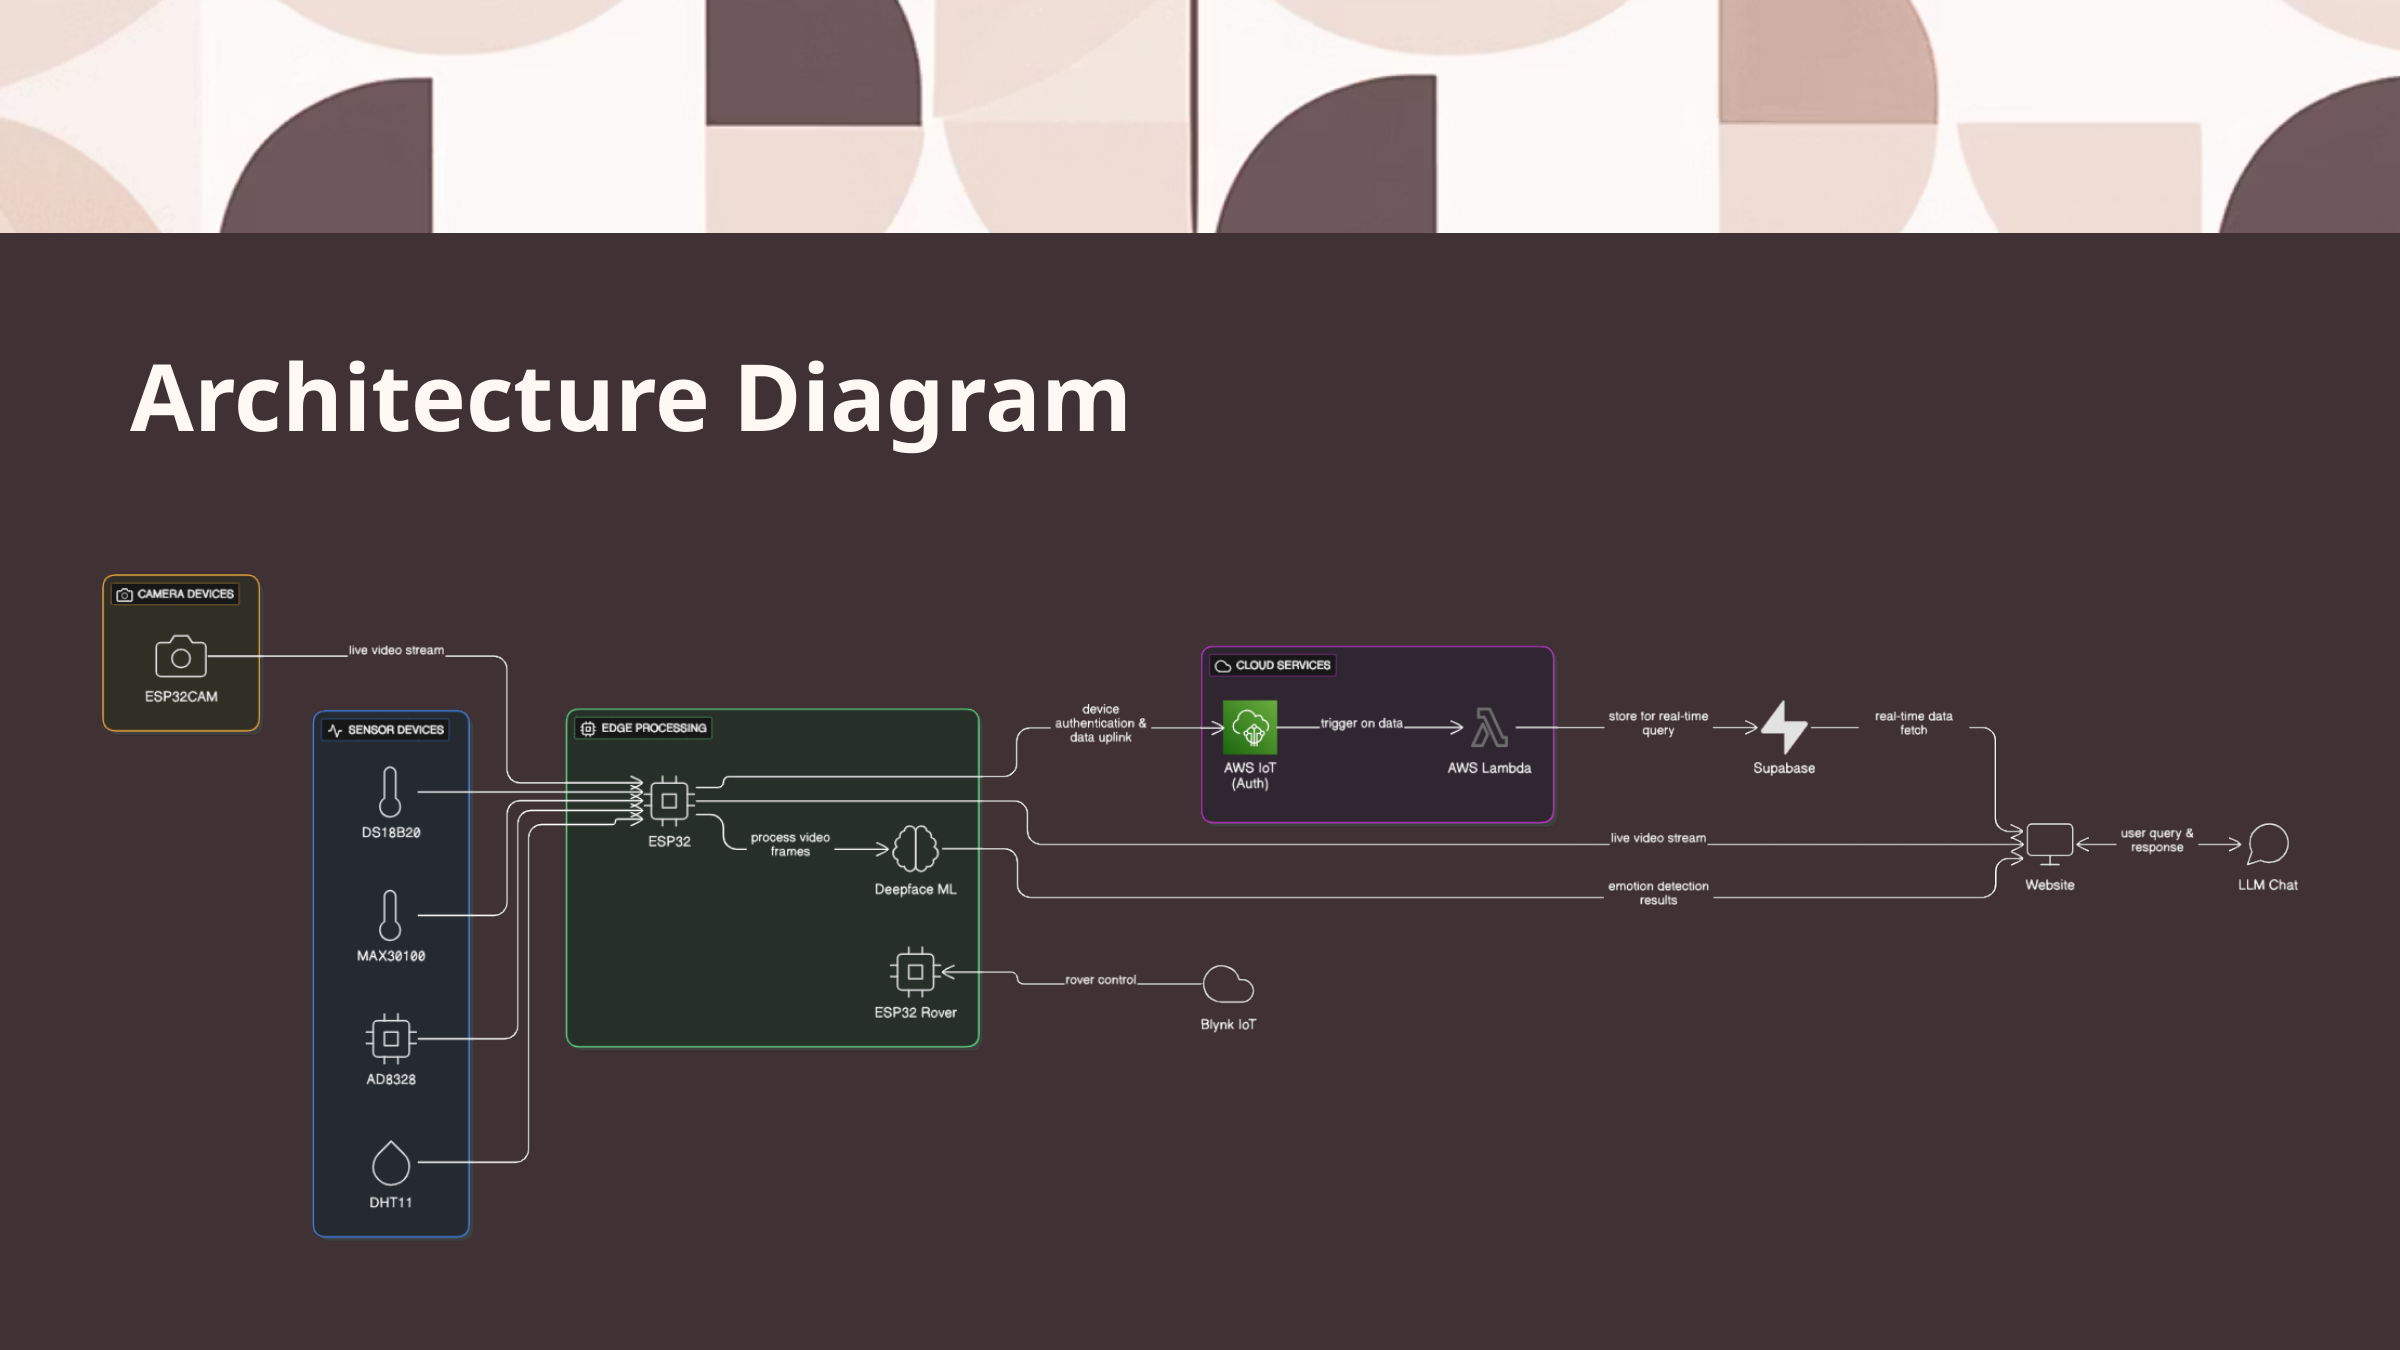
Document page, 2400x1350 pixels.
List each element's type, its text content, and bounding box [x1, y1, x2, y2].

text_box Architecture Diagram [130, 334, 1161, 452]
picture [76, 536, 2324, 1298]
picture [0, 0, 2400, 233]
